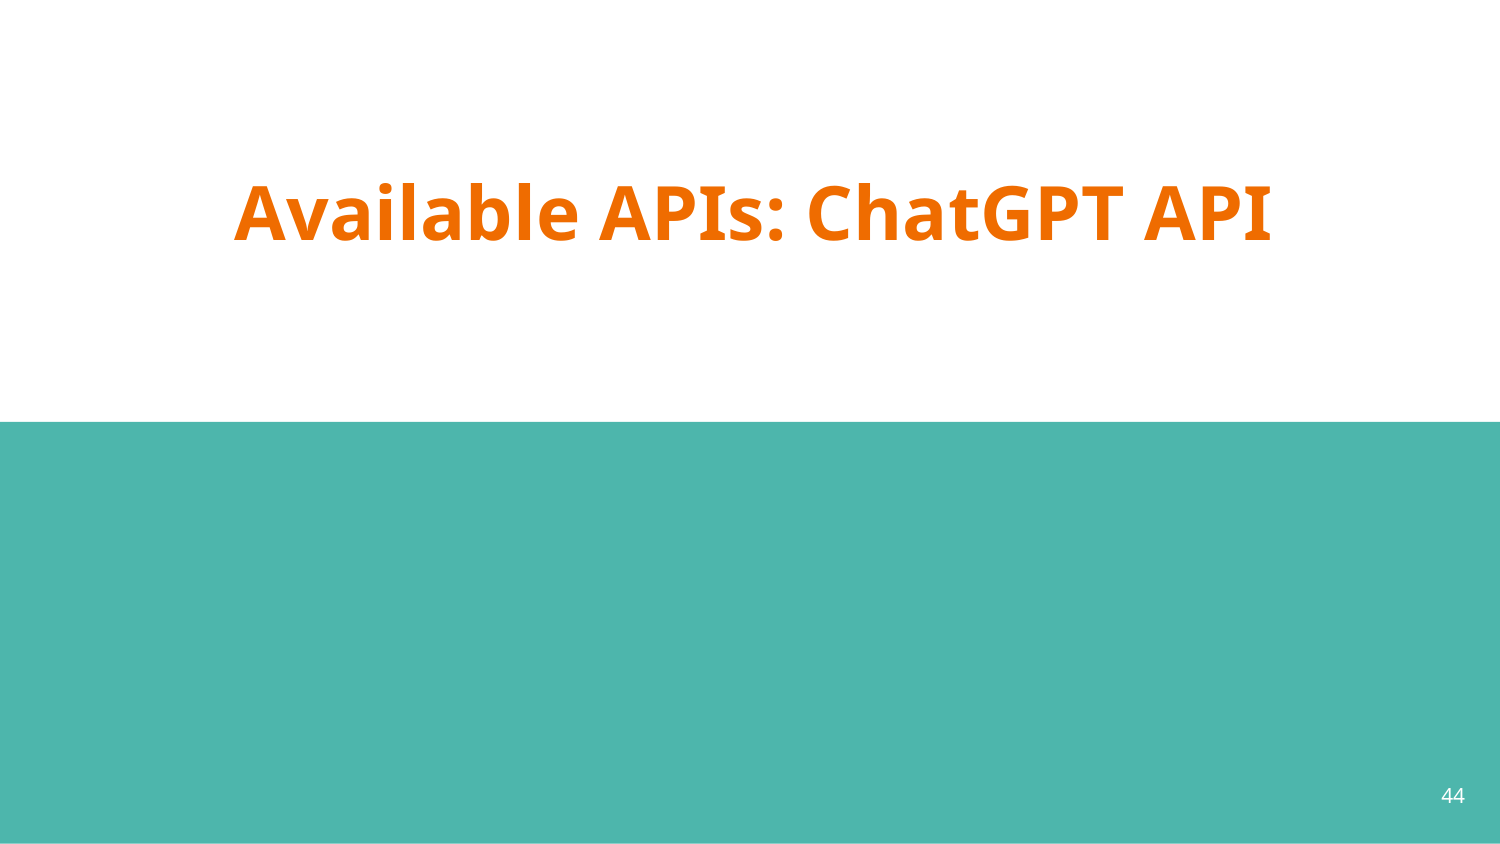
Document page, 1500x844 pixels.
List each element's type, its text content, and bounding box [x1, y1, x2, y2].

slide_number ‹#› [1389, 764, 1480, 830]
title Available APIs: ChatGPT API [51, 133, 1458, 289]
